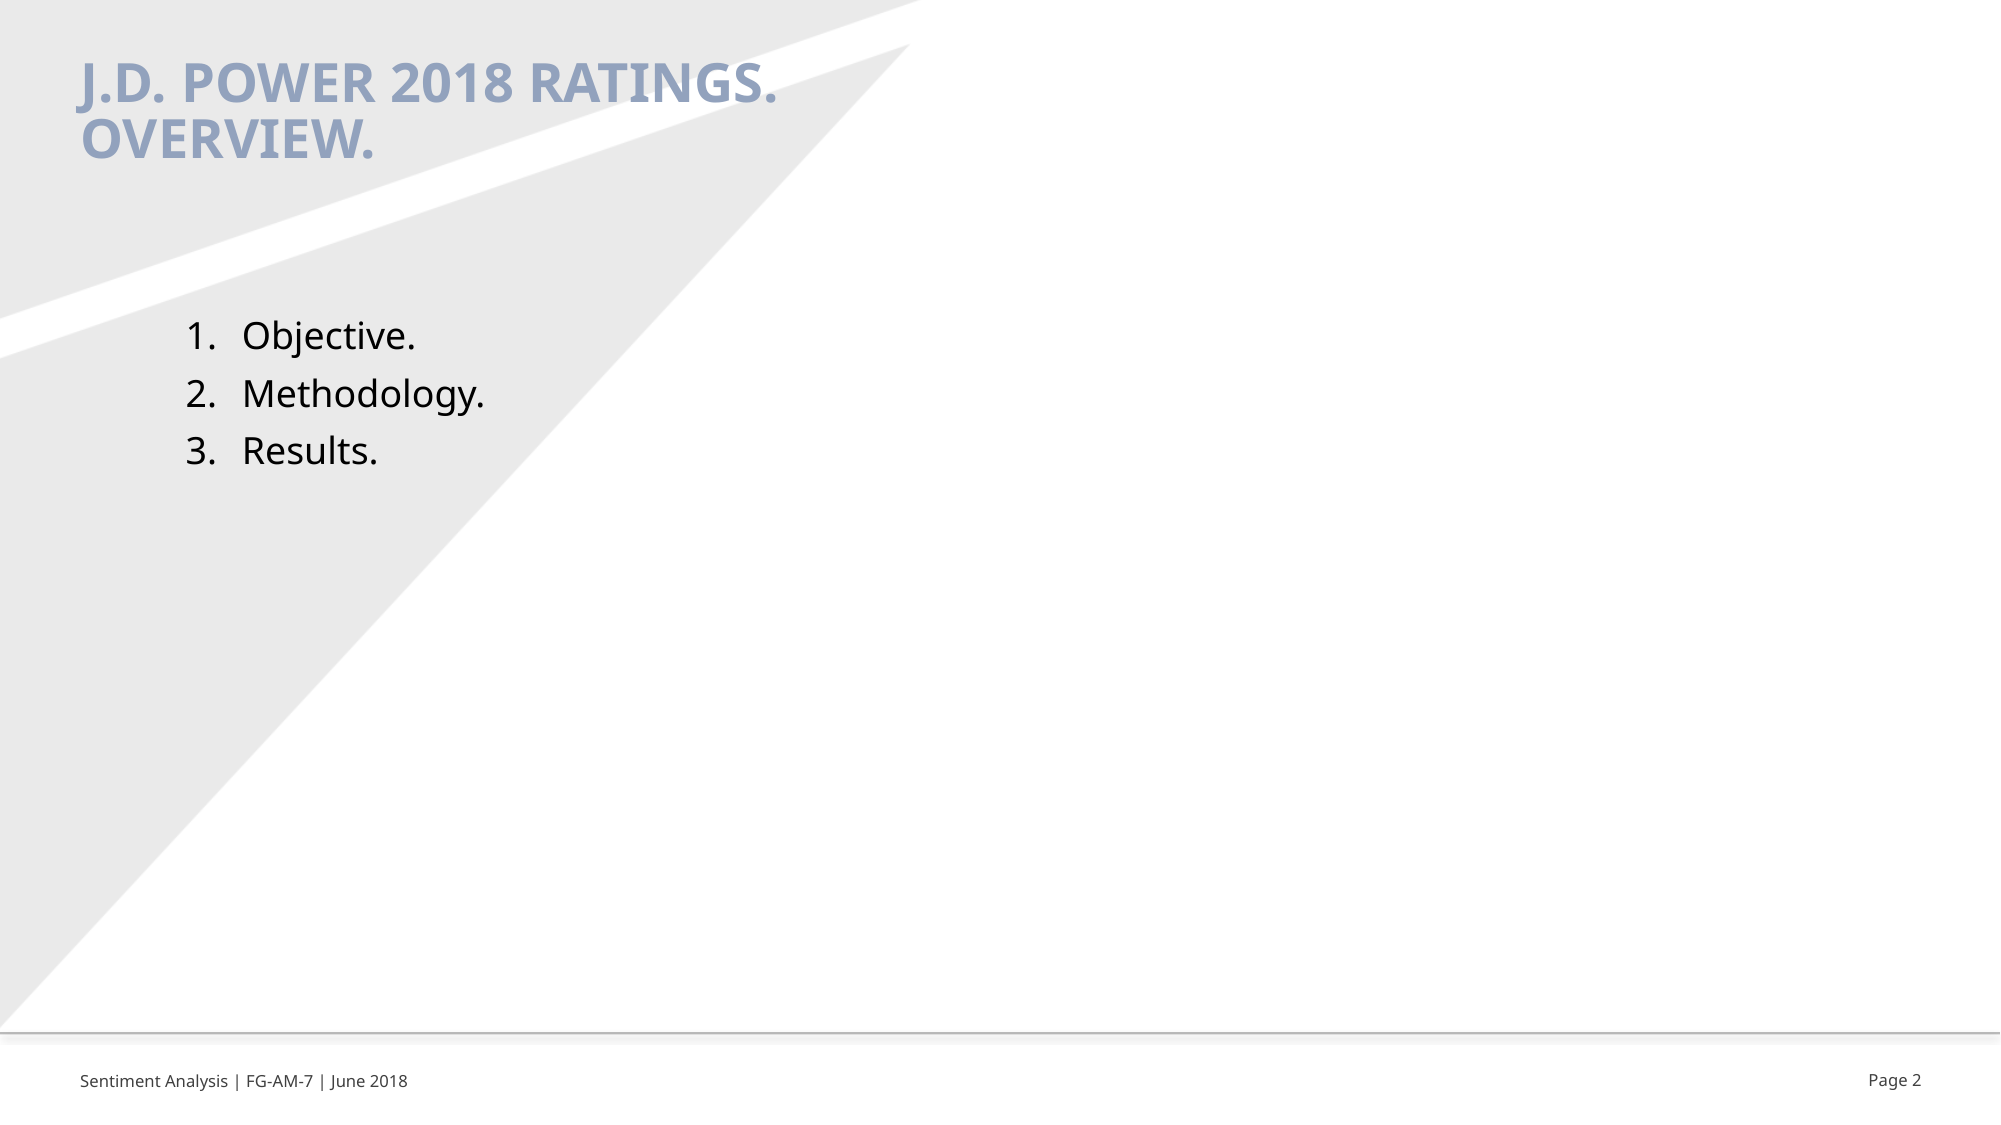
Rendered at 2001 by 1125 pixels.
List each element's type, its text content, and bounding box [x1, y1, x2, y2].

list Objective. Methodology. Results. [185, 312, 1109, 845]
footer Sentiment Analysis | FG-AM-7 | June 2018 [80, 1054, 1697, 1109]
slide_number Page 2 [1736, 1054, 1922, 1109]
title J.d. power 2018 ratings. Overview. [80, 56, 1922, 172]
